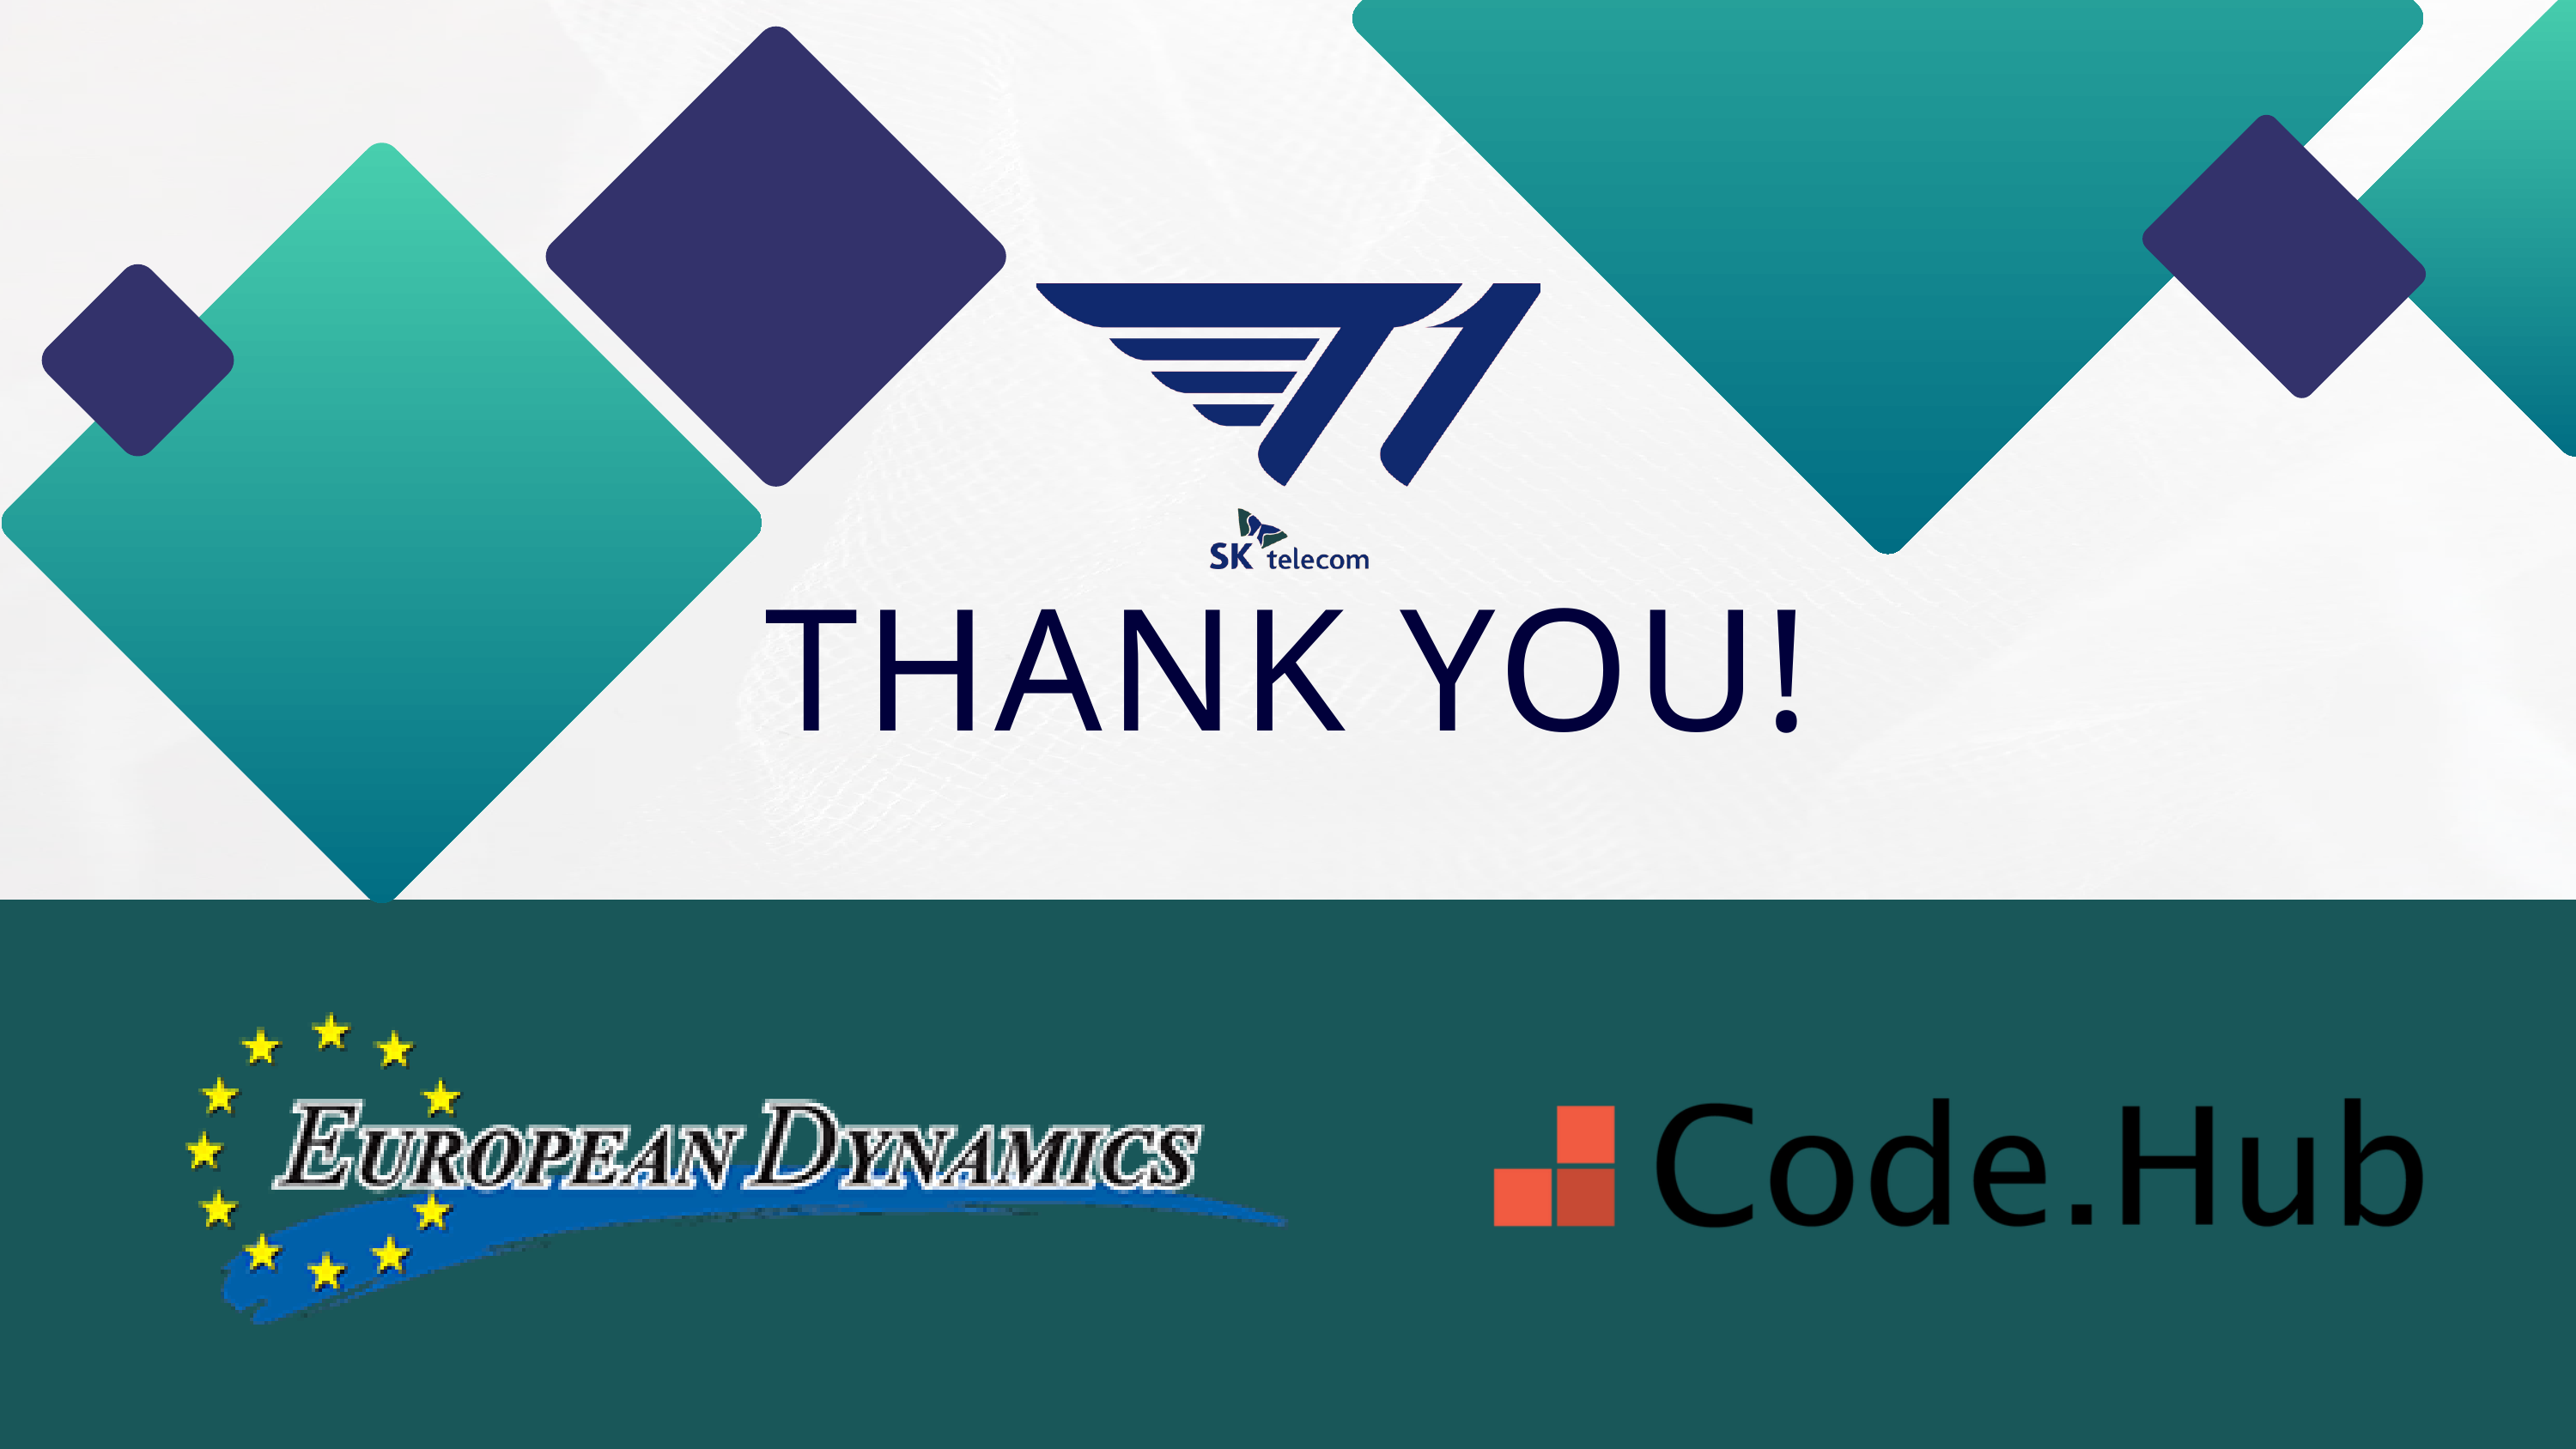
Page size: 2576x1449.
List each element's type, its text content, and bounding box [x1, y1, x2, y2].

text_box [0, 900, 2576, 1449]
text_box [607, 88, 945, 425]
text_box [1504, 0, 2273, 403]
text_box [64, 286, 212, 434]
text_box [2405, 52, 2576, 394]
text_box [0, 0, 2576, 896]
text_box [1036, 283, 1540, 569]
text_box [2167, 164, 2401, 349]
text_box THANK YOU! [659, 590, 2073, 765]
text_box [106, 248, 657, 797]
